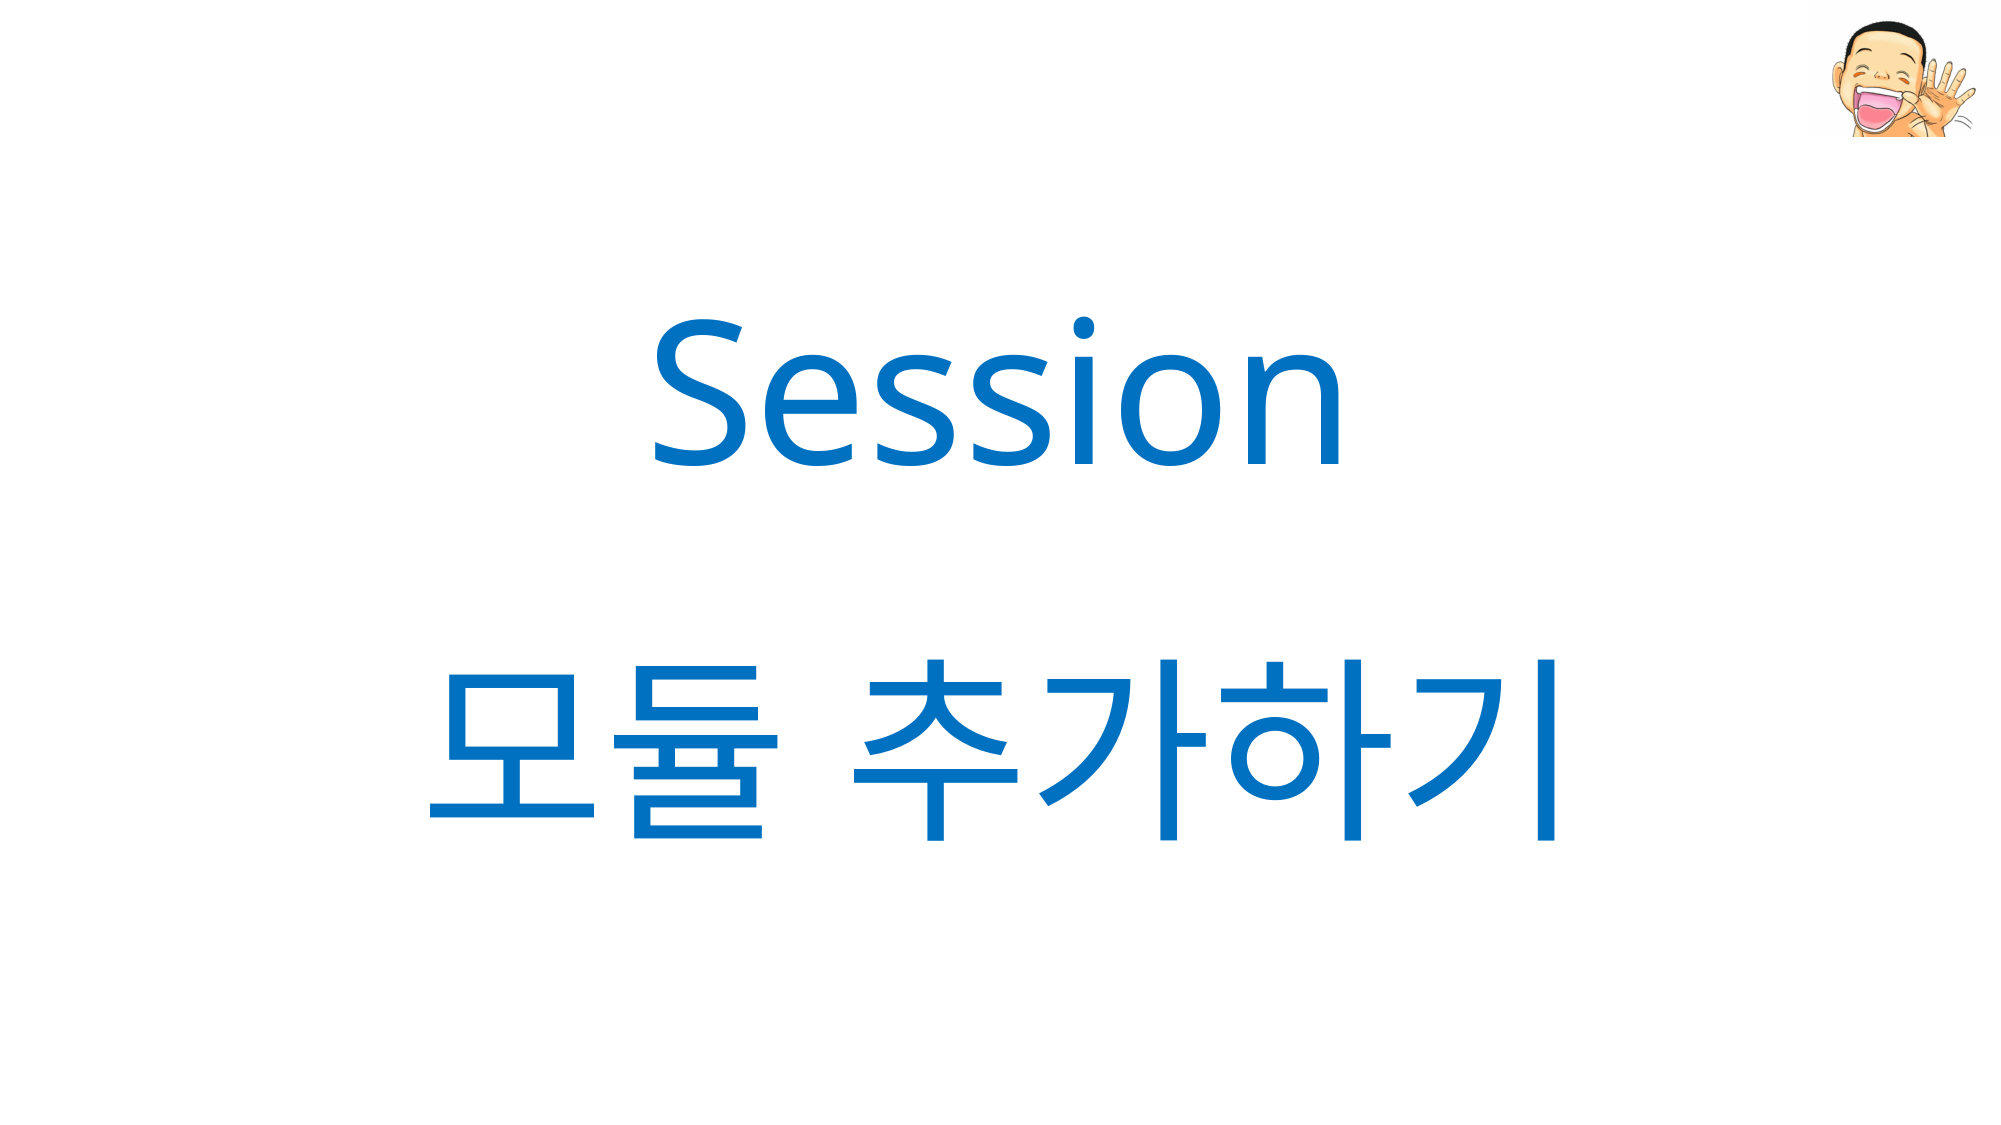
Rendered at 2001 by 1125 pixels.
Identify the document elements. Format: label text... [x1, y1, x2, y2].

text_box Session 모듈 추가하기 [0, 137, 2000, 873]
picture [1808, 0, 2000, 137]
